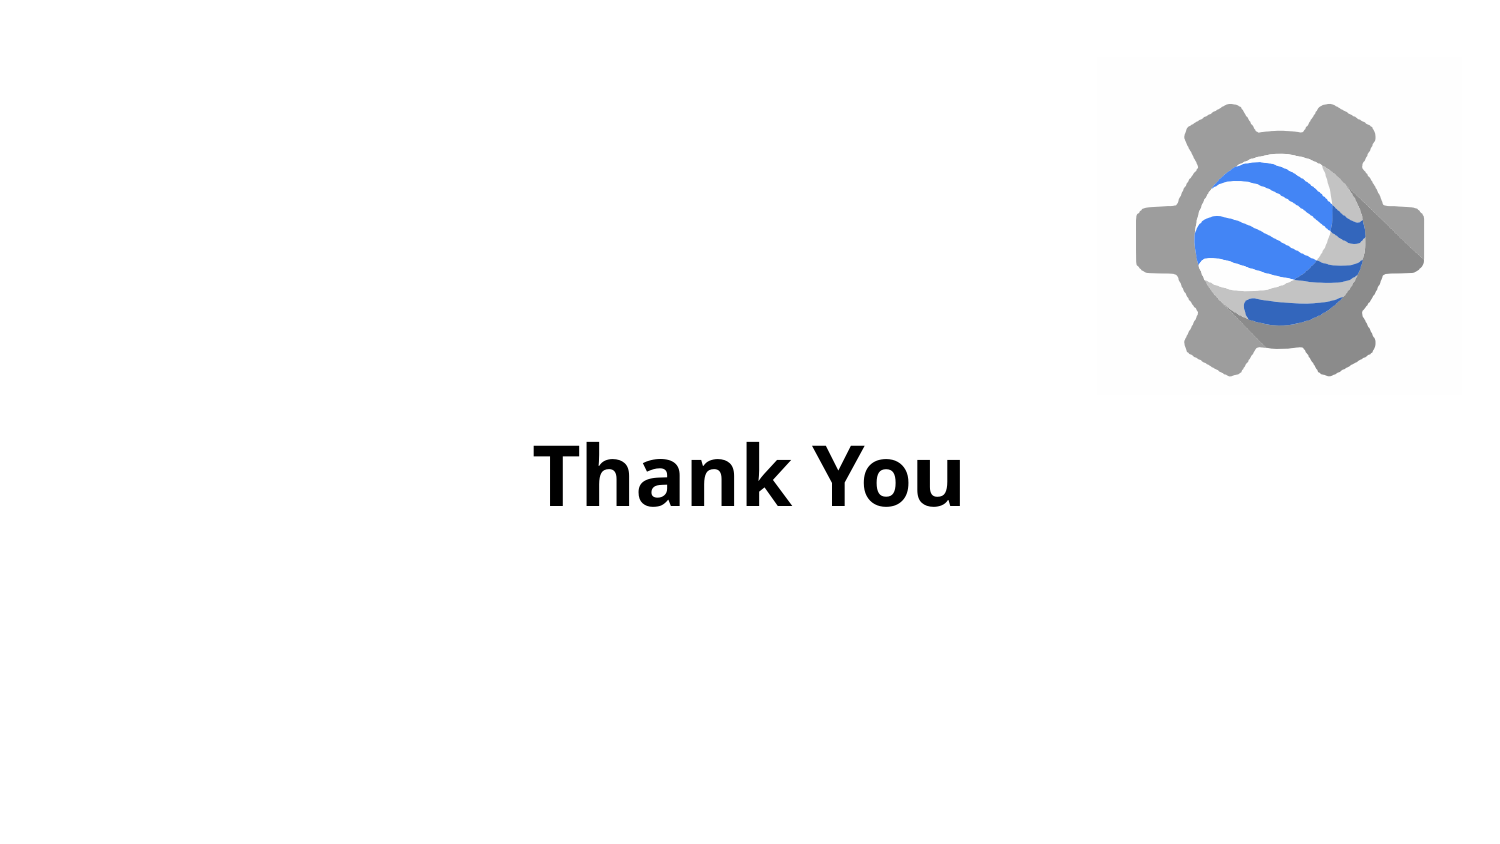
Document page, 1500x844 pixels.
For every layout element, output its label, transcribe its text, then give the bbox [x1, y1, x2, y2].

picture [1096, 57, 1462, 395]
title Thank You [0, 406, 1500, 514]
